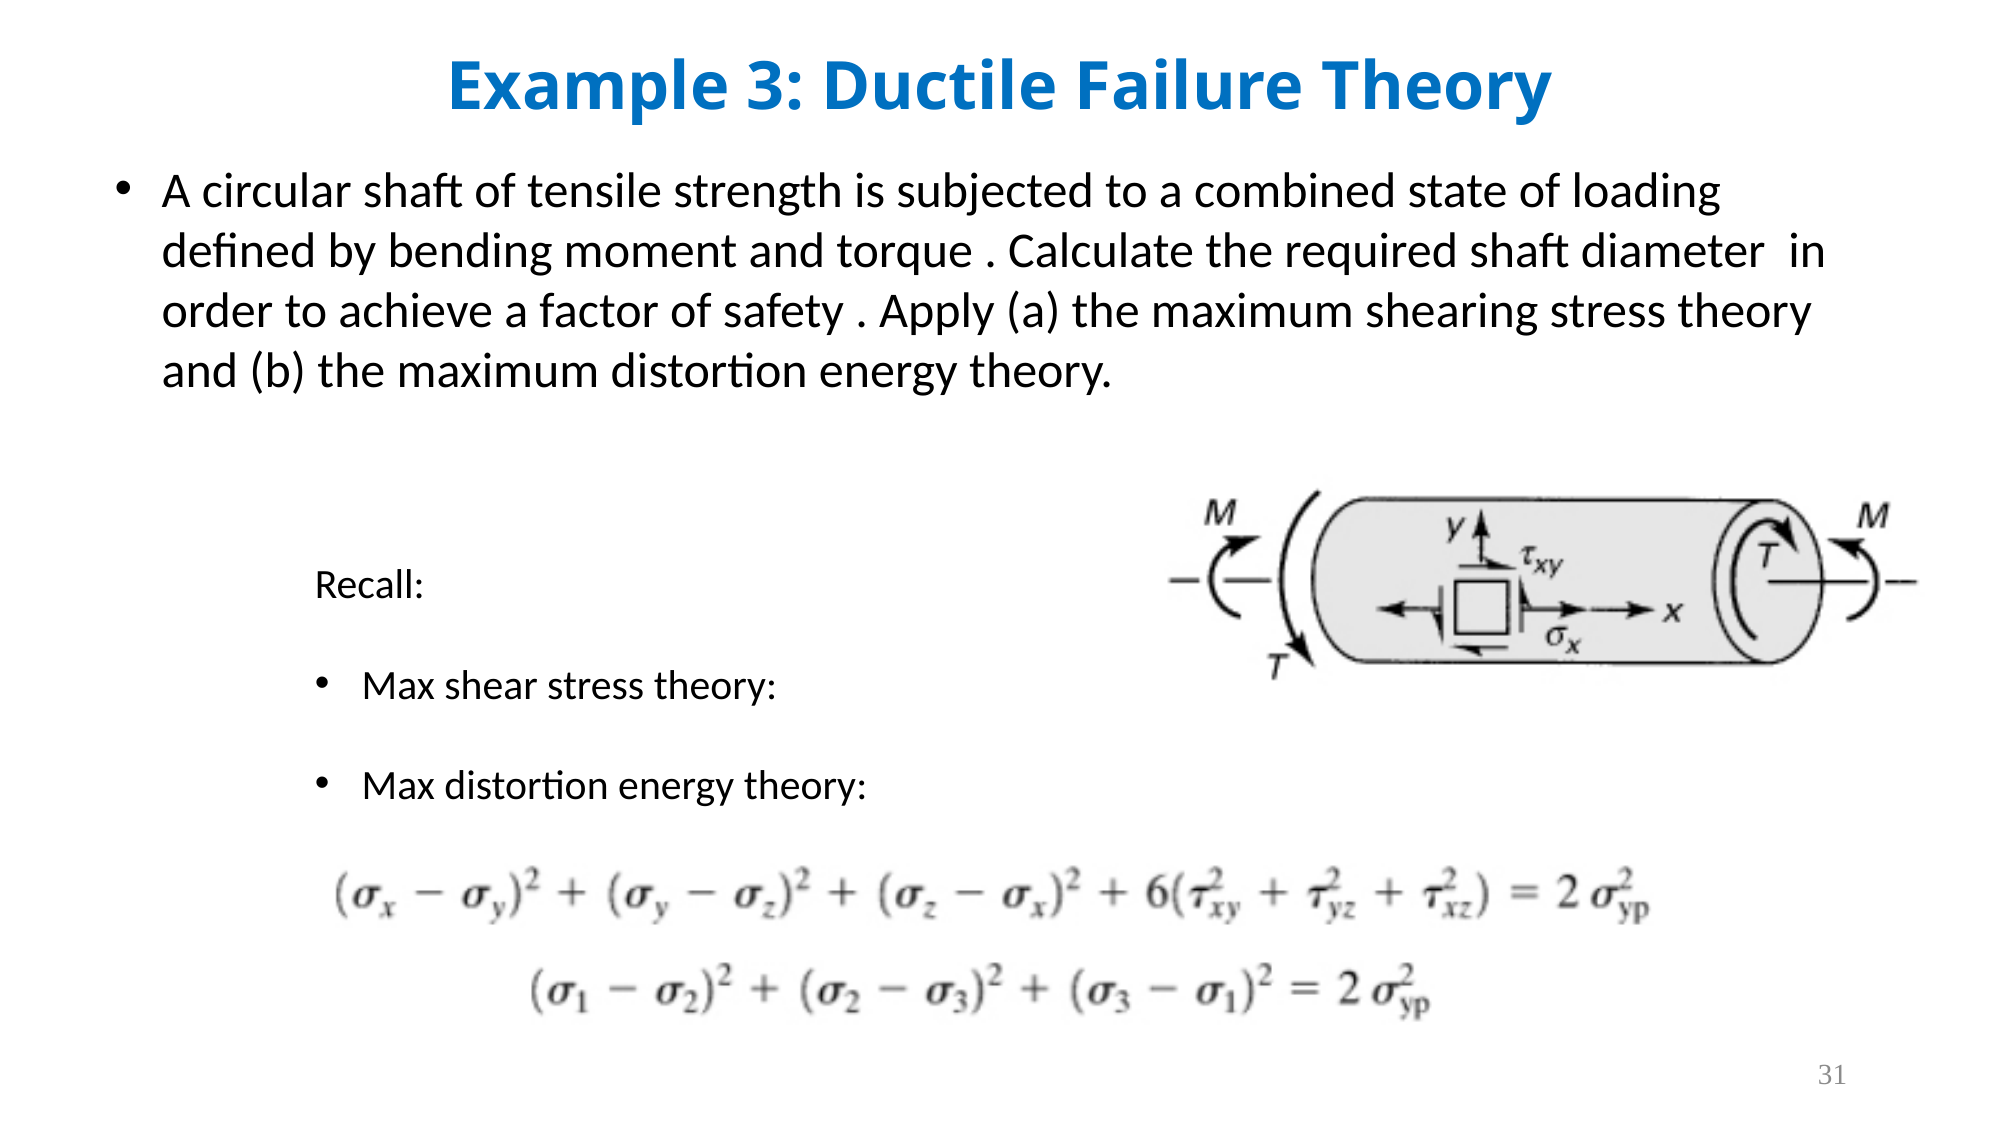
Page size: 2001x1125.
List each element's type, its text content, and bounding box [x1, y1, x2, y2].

text_box Example 3: Ductile Failure Theory [324, 26, 1675, 139]
picture [328, 853, 1658, 934]
picture [519, 950, 1443, 1031]
picture [1148, 471, 1925, 691]
slide_number 31 [1412, 1042, 1863, 1103]
